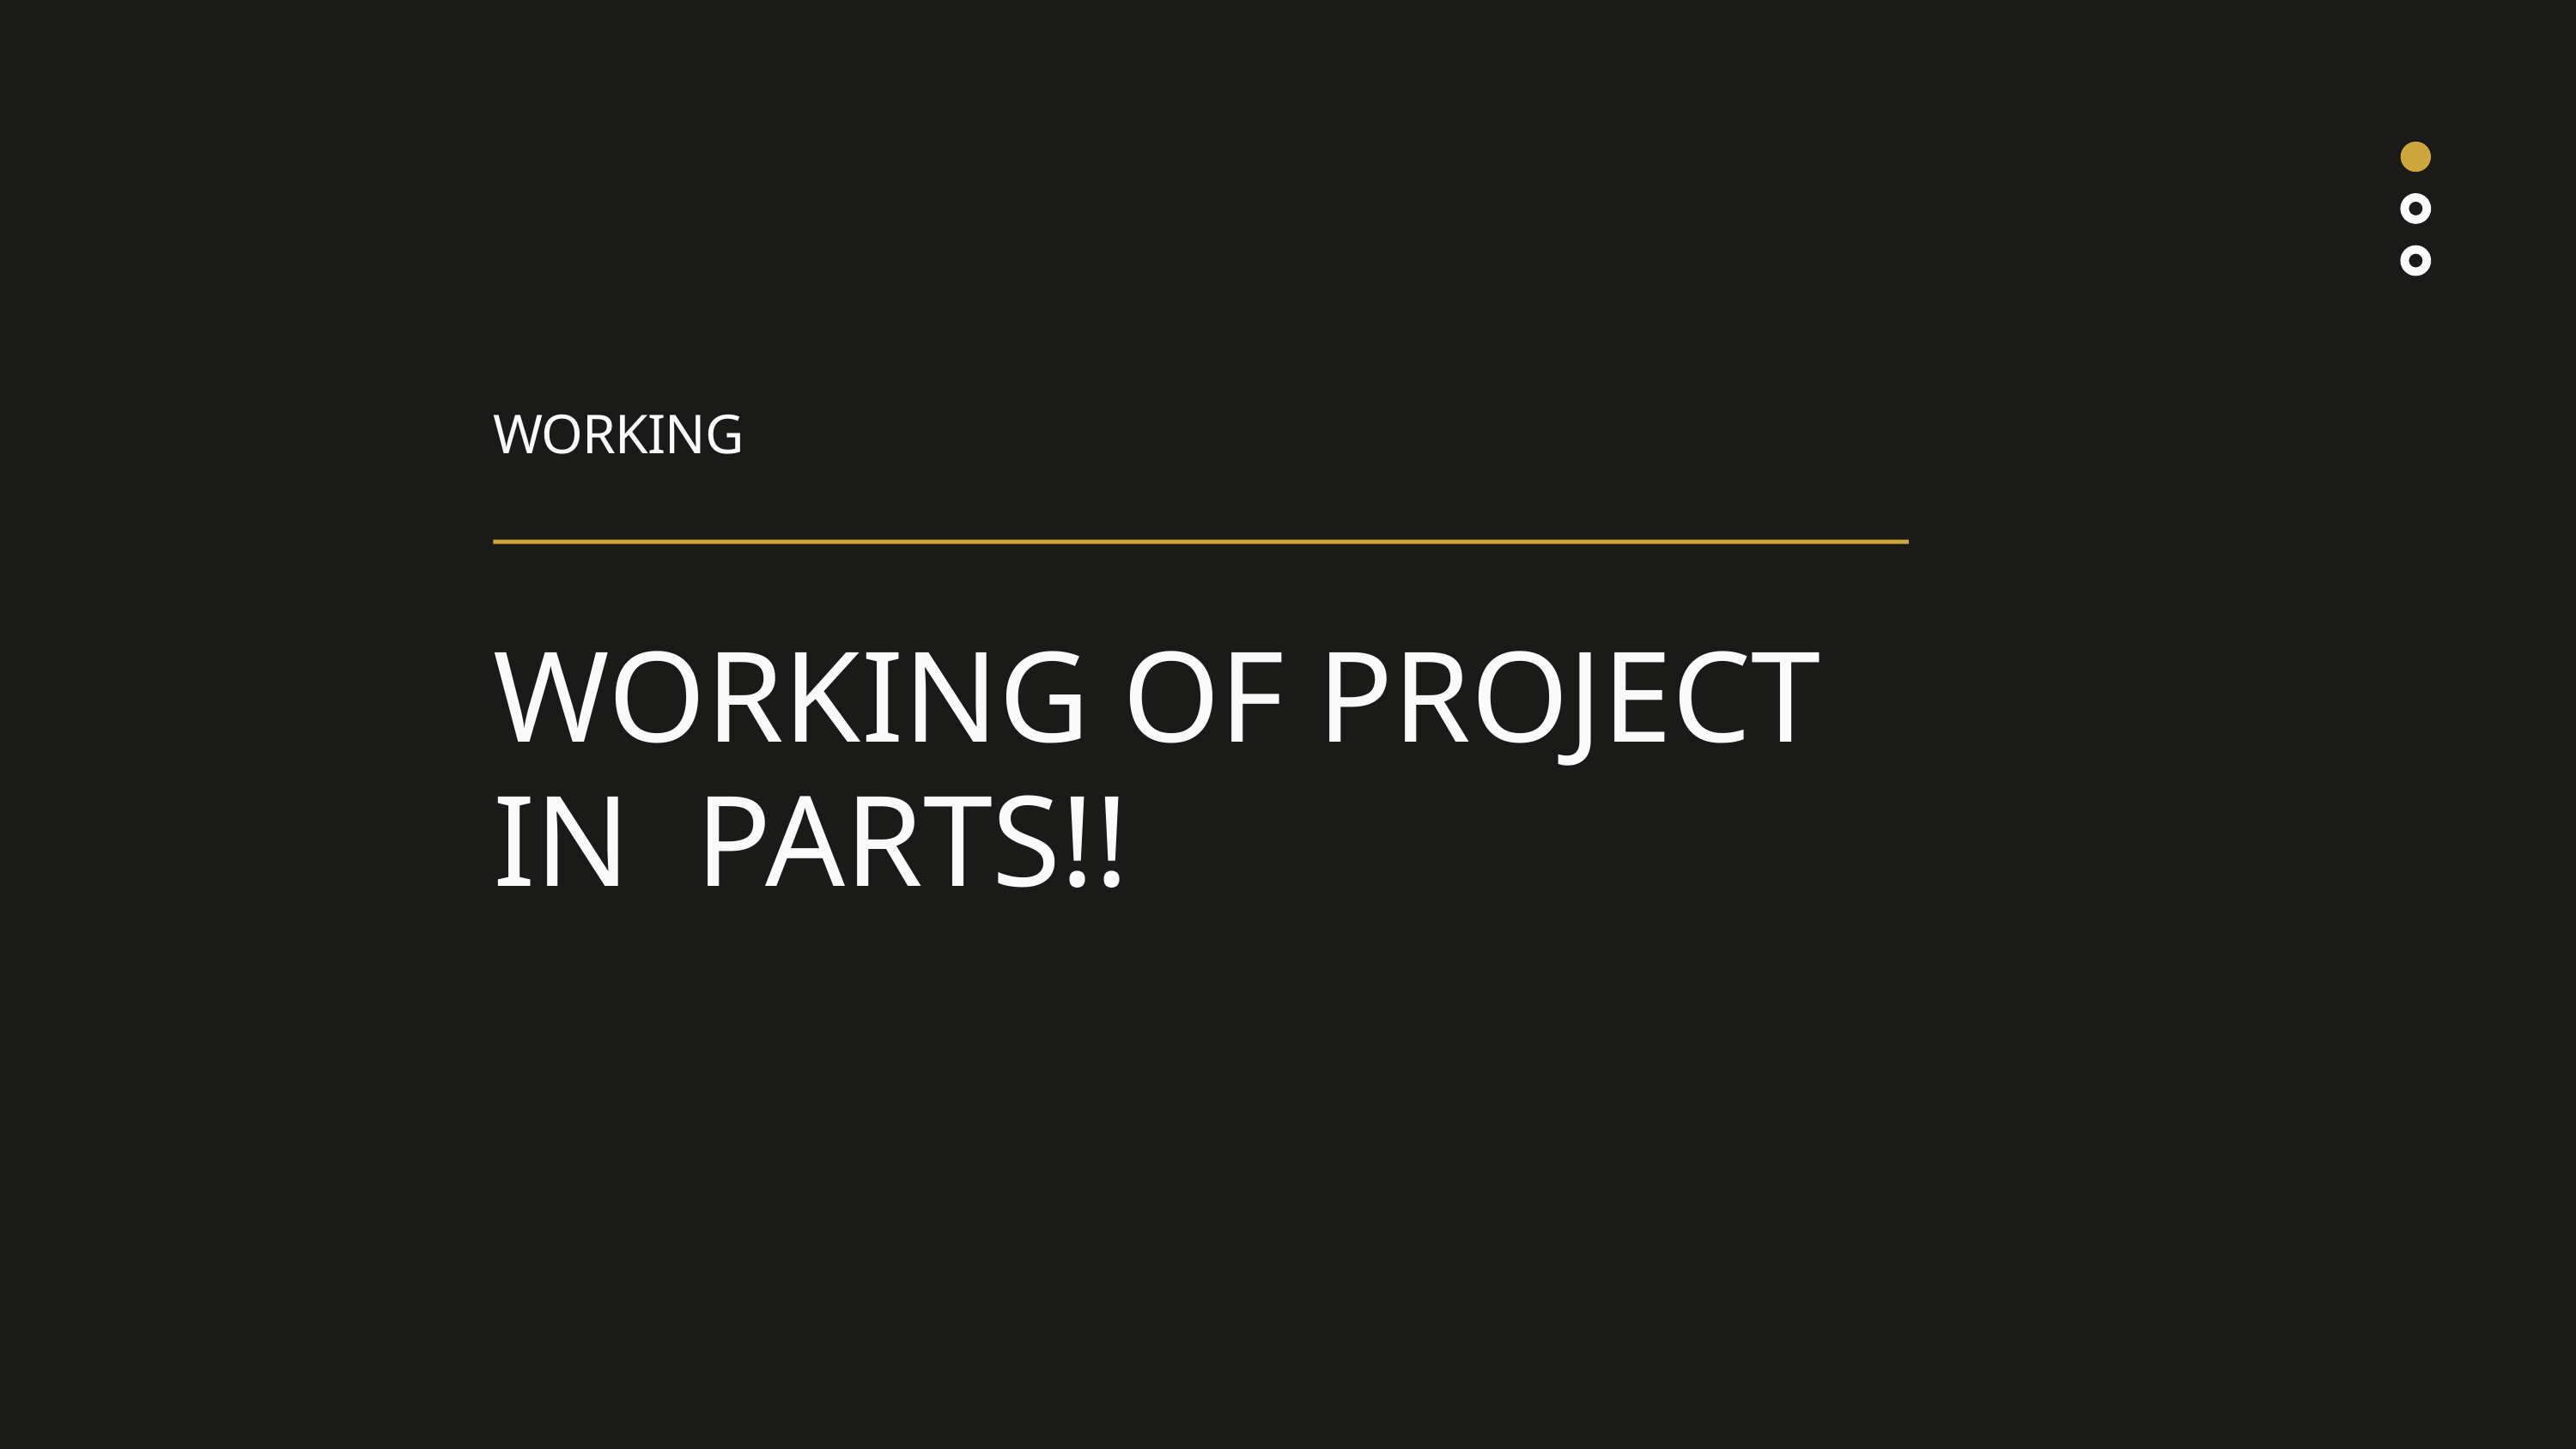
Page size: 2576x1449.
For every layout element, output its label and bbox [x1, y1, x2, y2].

text_box [2348, 192, 2483, 225]
text_box [493, 399, 1910, 914]
